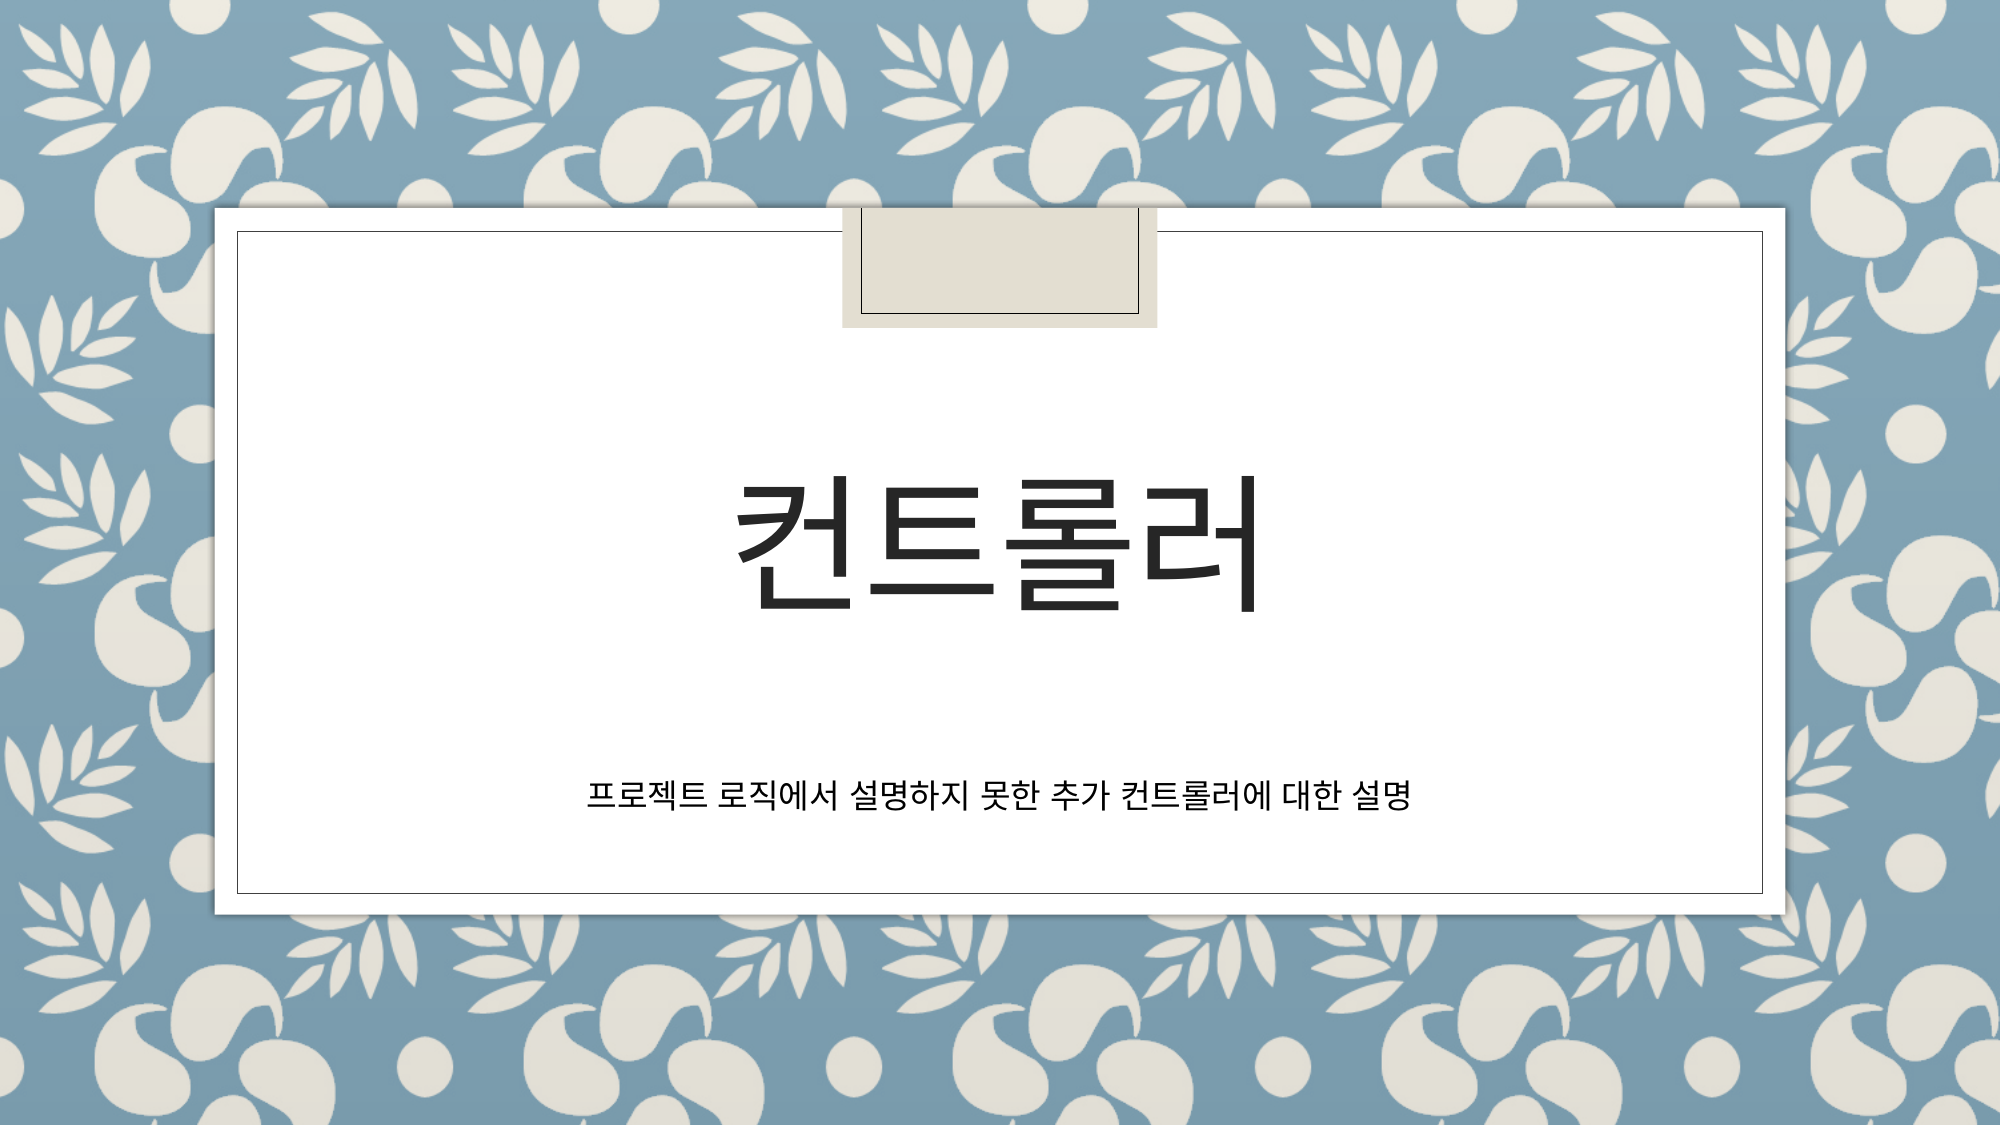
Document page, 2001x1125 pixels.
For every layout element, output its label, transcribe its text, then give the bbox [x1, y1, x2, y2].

title 컨트롤러 [256, 343, 1745, 768]
list 프로젝트 로직에서 설명하지 못한 추가 컨트롤러에 대한 설명 [256, 768, 1745, 844]
